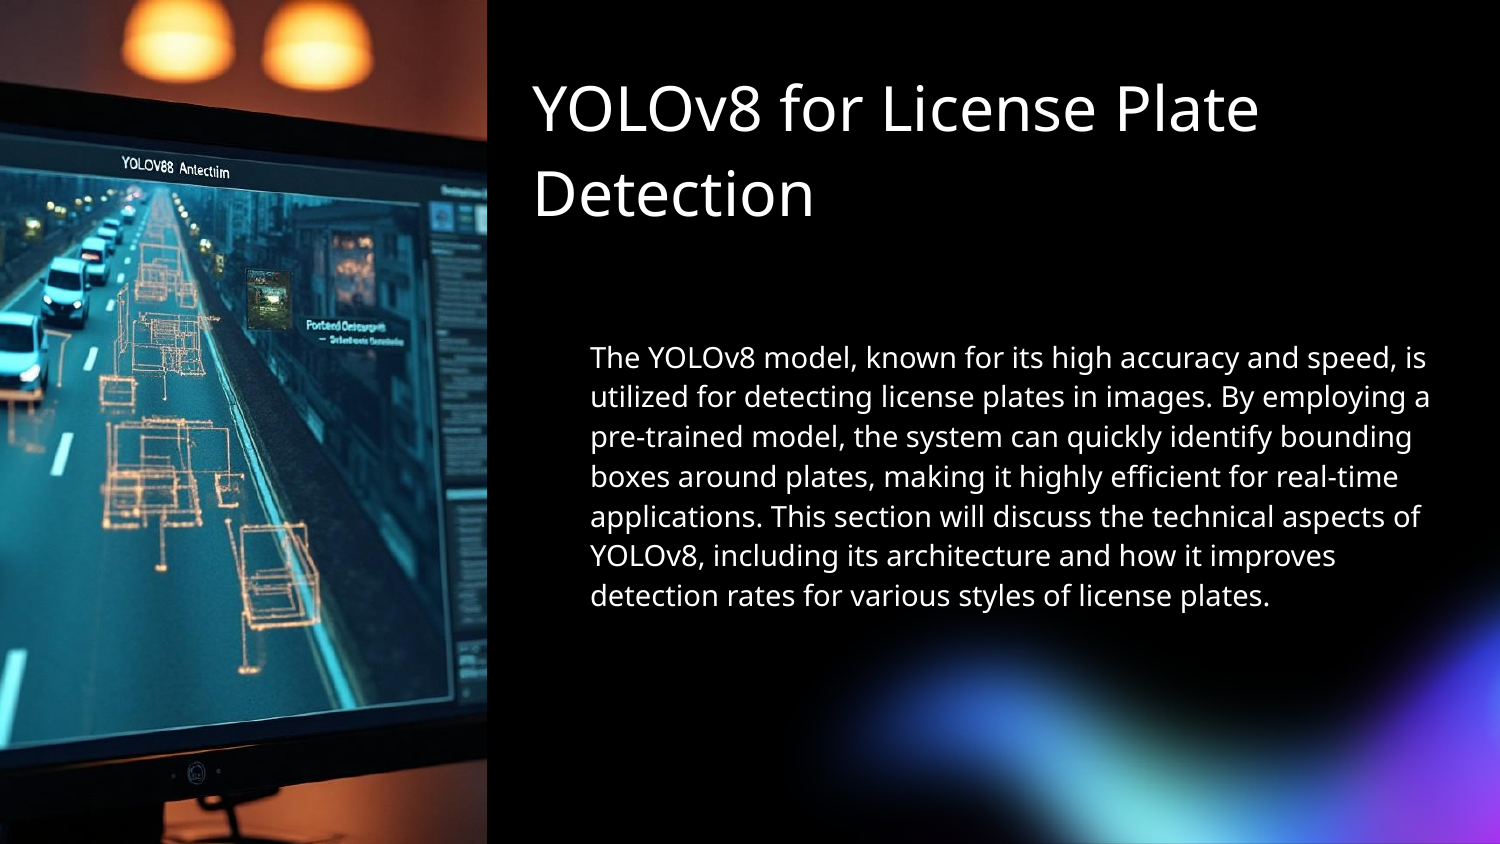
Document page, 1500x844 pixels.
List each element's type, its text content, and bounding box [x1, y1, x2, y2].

title YOLOv8 for License Plate Detection [517, 50, 1488, 288]
list The YOLOv8 model, known for its high accuracy and speed, is utilized for detecting license plates in images. By employing a pre-trained model, the system can quickly identify bounding boxes around plates, making it highly efficient for real-time applications. This section will discuss the technical aspects of YOLOv8, including its architecture and how it improves detection rates for various styles of license plates. [575, 321, 1454, 788]
picture [0, 0, 1500, 844]
